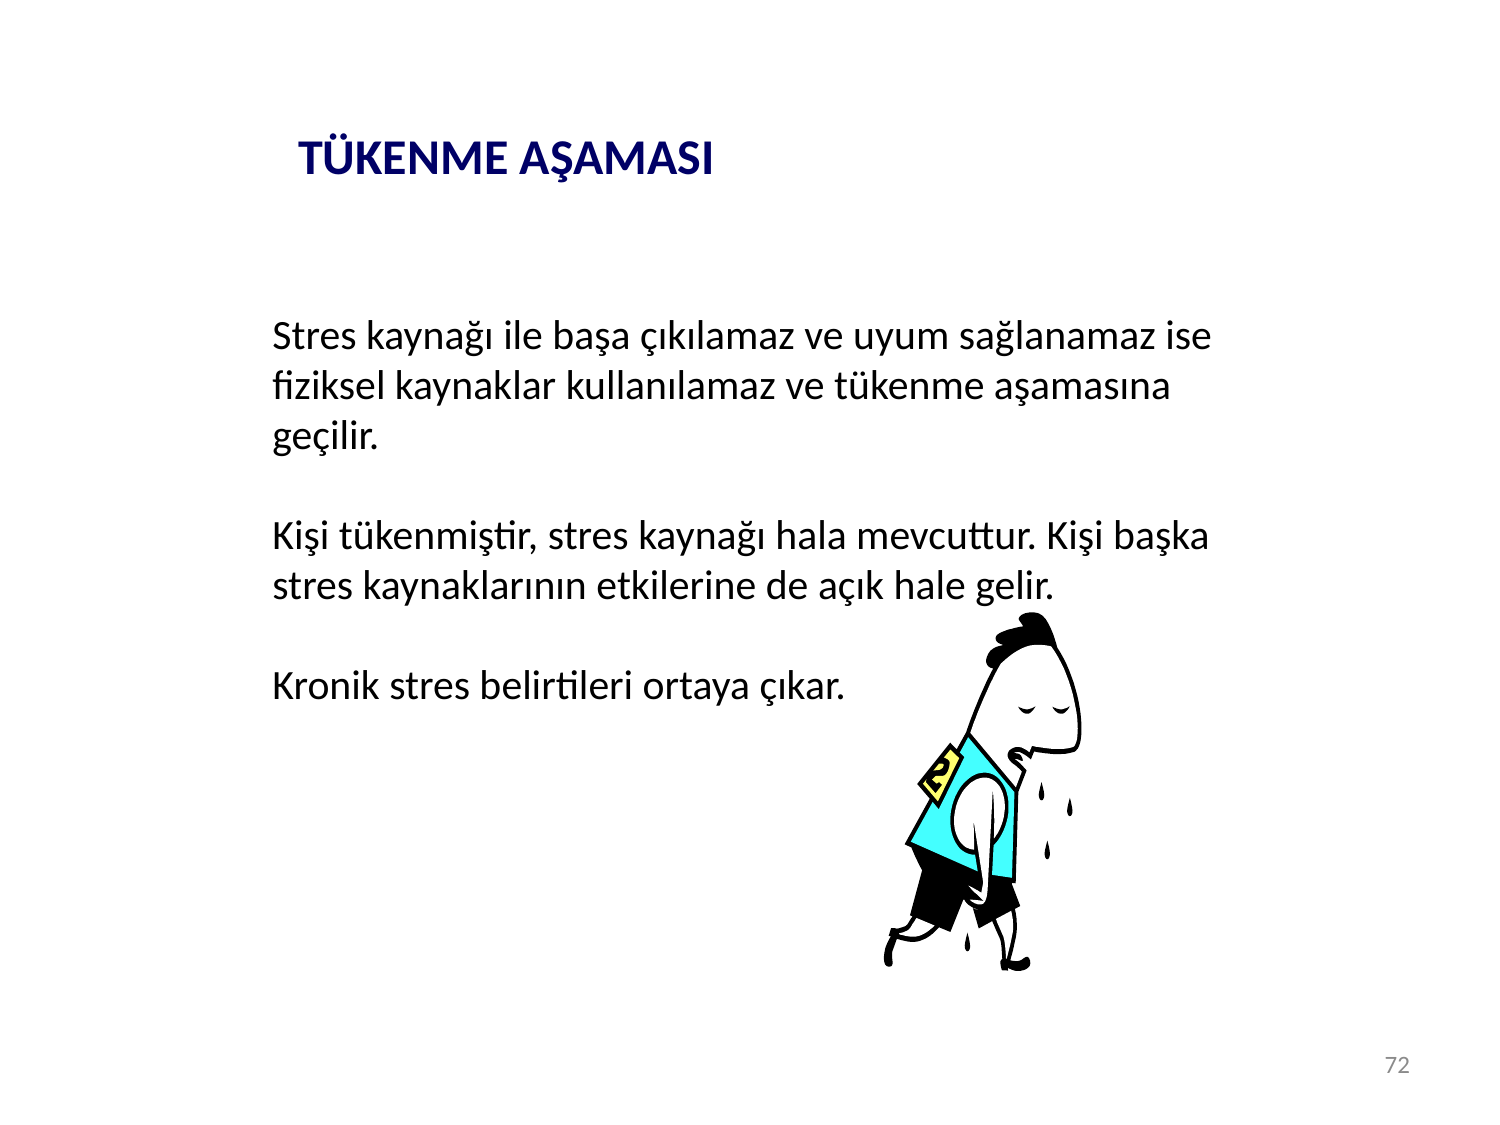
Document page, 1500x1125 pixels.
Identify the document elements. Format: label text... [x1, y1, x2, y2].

picture [881, 609, 1085, 973]
slide_number 72 [1074, 1024, 1425, 1103]
title TÜKENME AŞAMASI [271, 117, 742, 193]
text_box Stres kaynağı ile başa çıkılamaz ve uyum sağlanamaz ise fiziksel kaynaklar kullanılamaz ve tükenme aşamasına geçilir. Kişi tükenmiştir, stres kaynağı hala mevcuttur. Kişi başka stres kaynaklarının etkilerine de açık hale gelir. Kronik stres belirtileri ortaya çıkar. [257, 299, 1287, 765]
